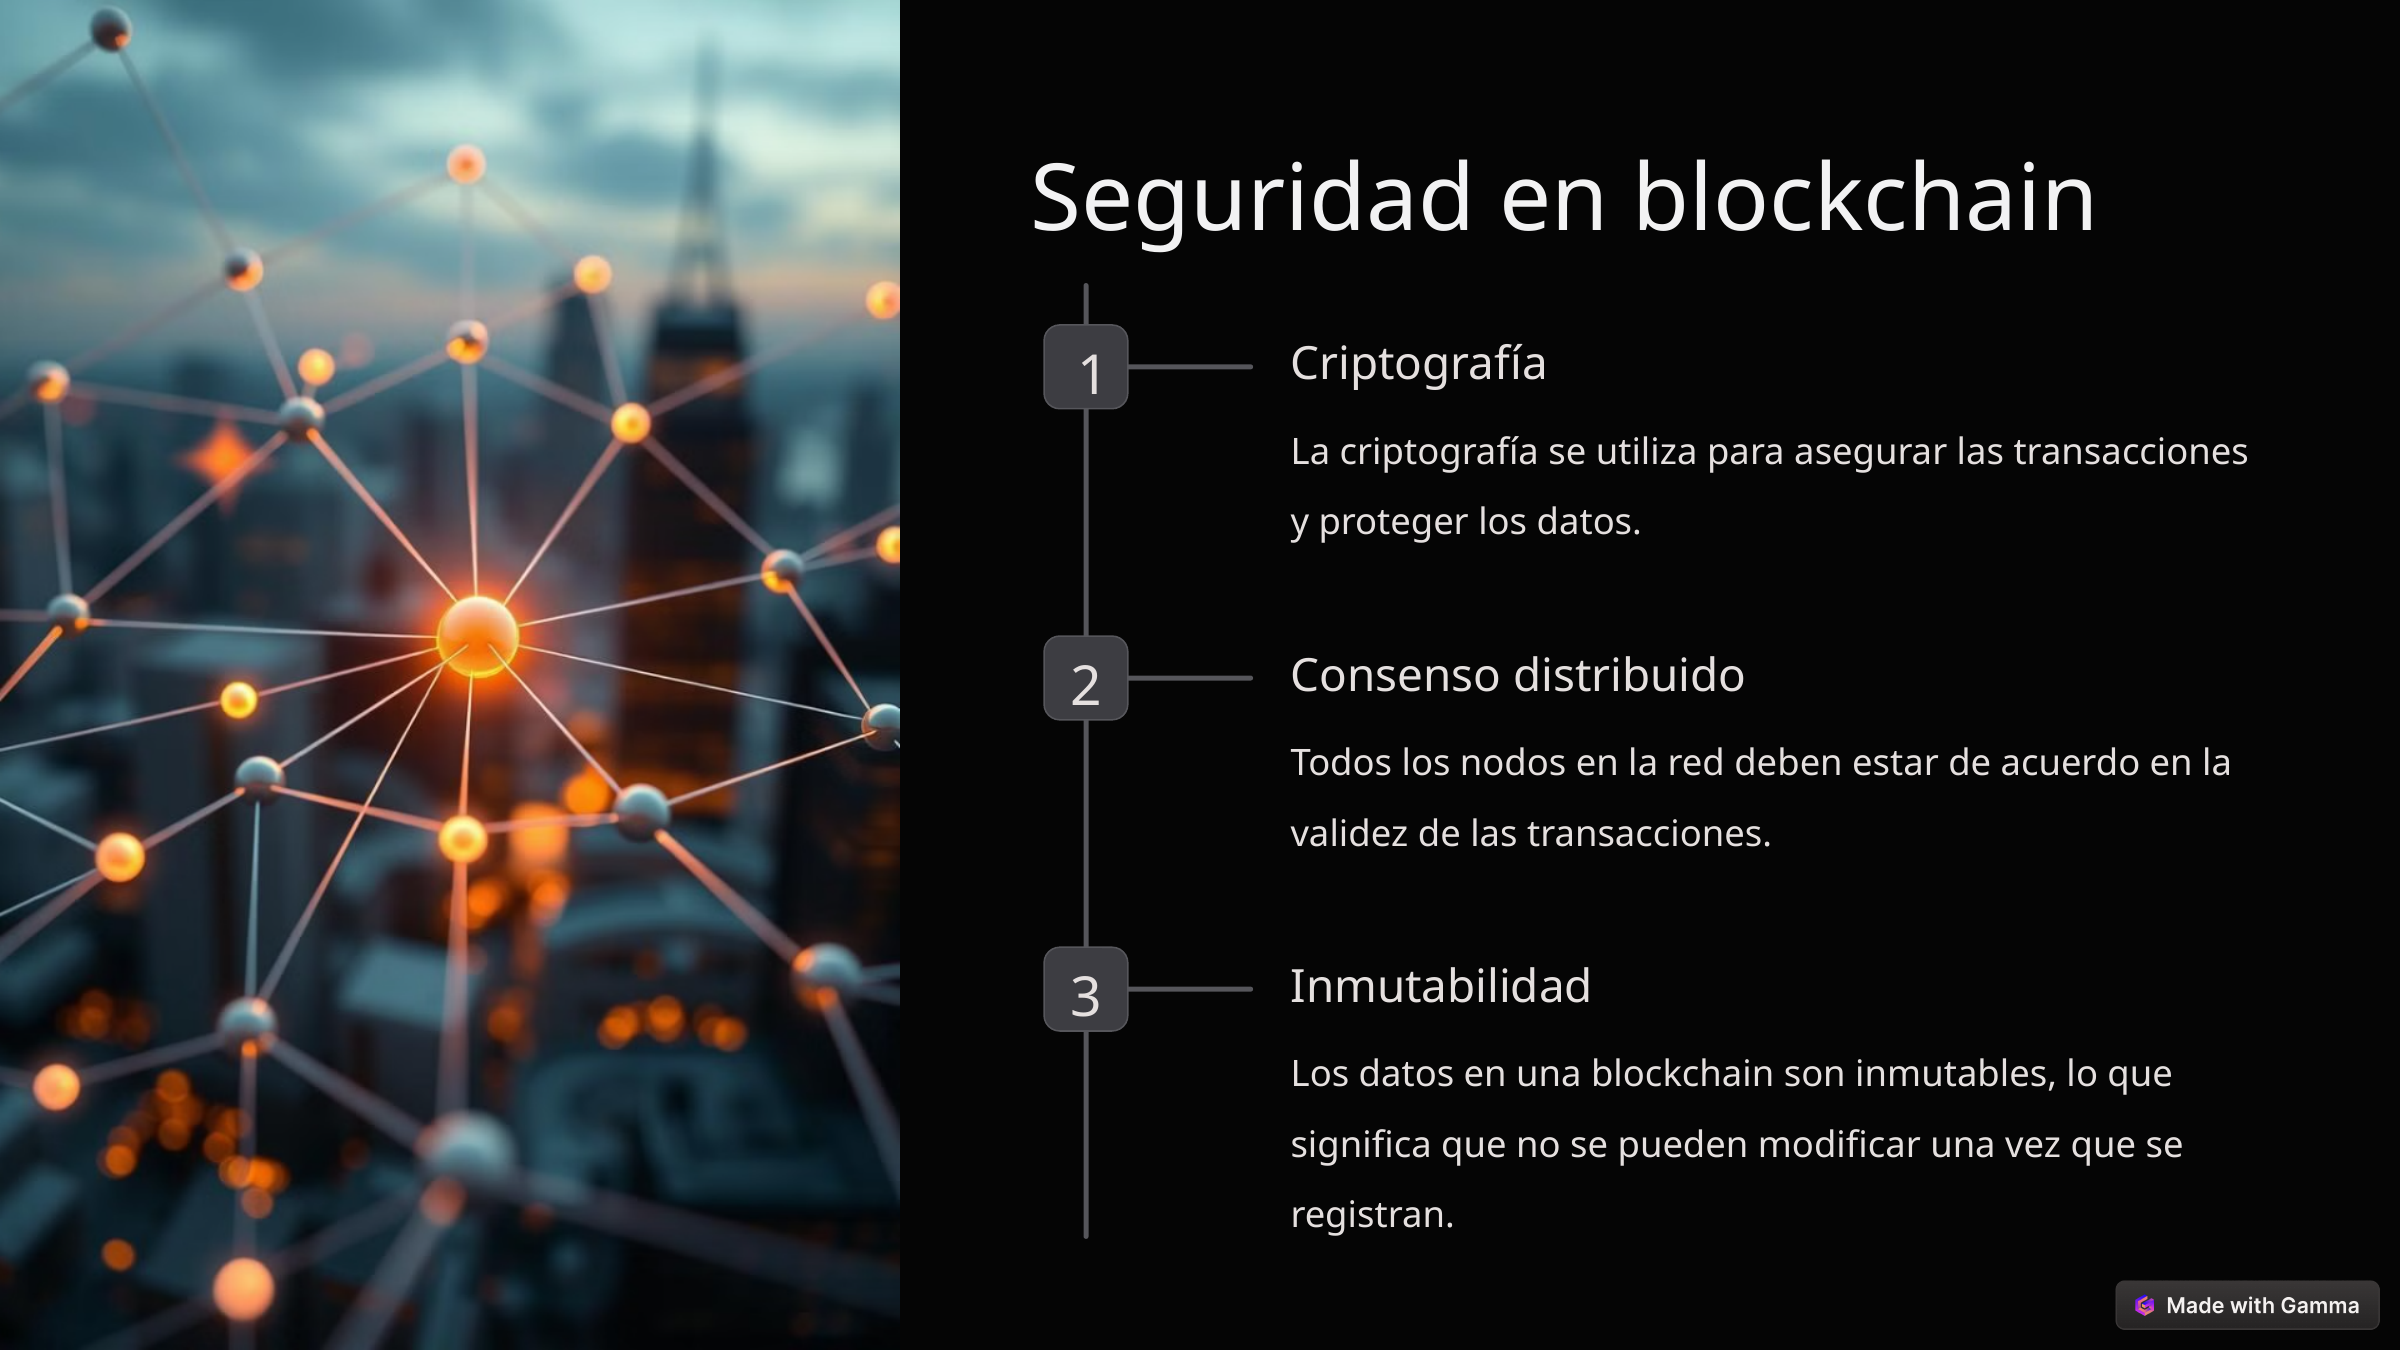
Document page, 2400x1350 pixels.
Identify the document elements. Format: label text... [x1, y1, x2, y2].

text_box Todos los nodos en la red deben estar de acuerdo en la validez de las transacciones. [1290, 711, 2270, 831]
picture [2106, 1271, 2389, 1339]
picture [0, 0, 901, 1350]
text_box [1083, 1031, 1089, 1239]
text_box La criptografía se utiliza para asegurar las transacciones y proteger los datos. [1290, 400, 2270, 520]
text_box [1128, 675, 1254, 681]
text_box [1083, 409, 1089, 636]
text_box [1128, 986, 1254, 992]
text_box 3 [1069, 961, 1103, 1017]
text_box [1083, 720, 1089, 947]
text_box Consenso distribuido [1290, 631, 1777, 690]
text_box 1 [1077, 338, 1095, 395]
text_box 2 [1070, 650, 1102, 706]
text_box [1128, 364, 1254, 370]
text_box Los datos en una blockchain son inmutables, lo que significa que no se pueden modificar una vez que se registran. [1290, 1023, 2270, 1202]
text_box [1083, 283, 1089, 324]
text_box Inmutabilidad [1290, 942, 1756, 1001]
text_box Seguridad en blockchain [1030, 111, 2179, 228]
text_box [1044, 947, 1128, 1031]
text_box [1044, 636, 1128, 720]
text_box Criptografía [1290, 320, 1756, 379]
text_box [1044, 324, 1128, 409]
